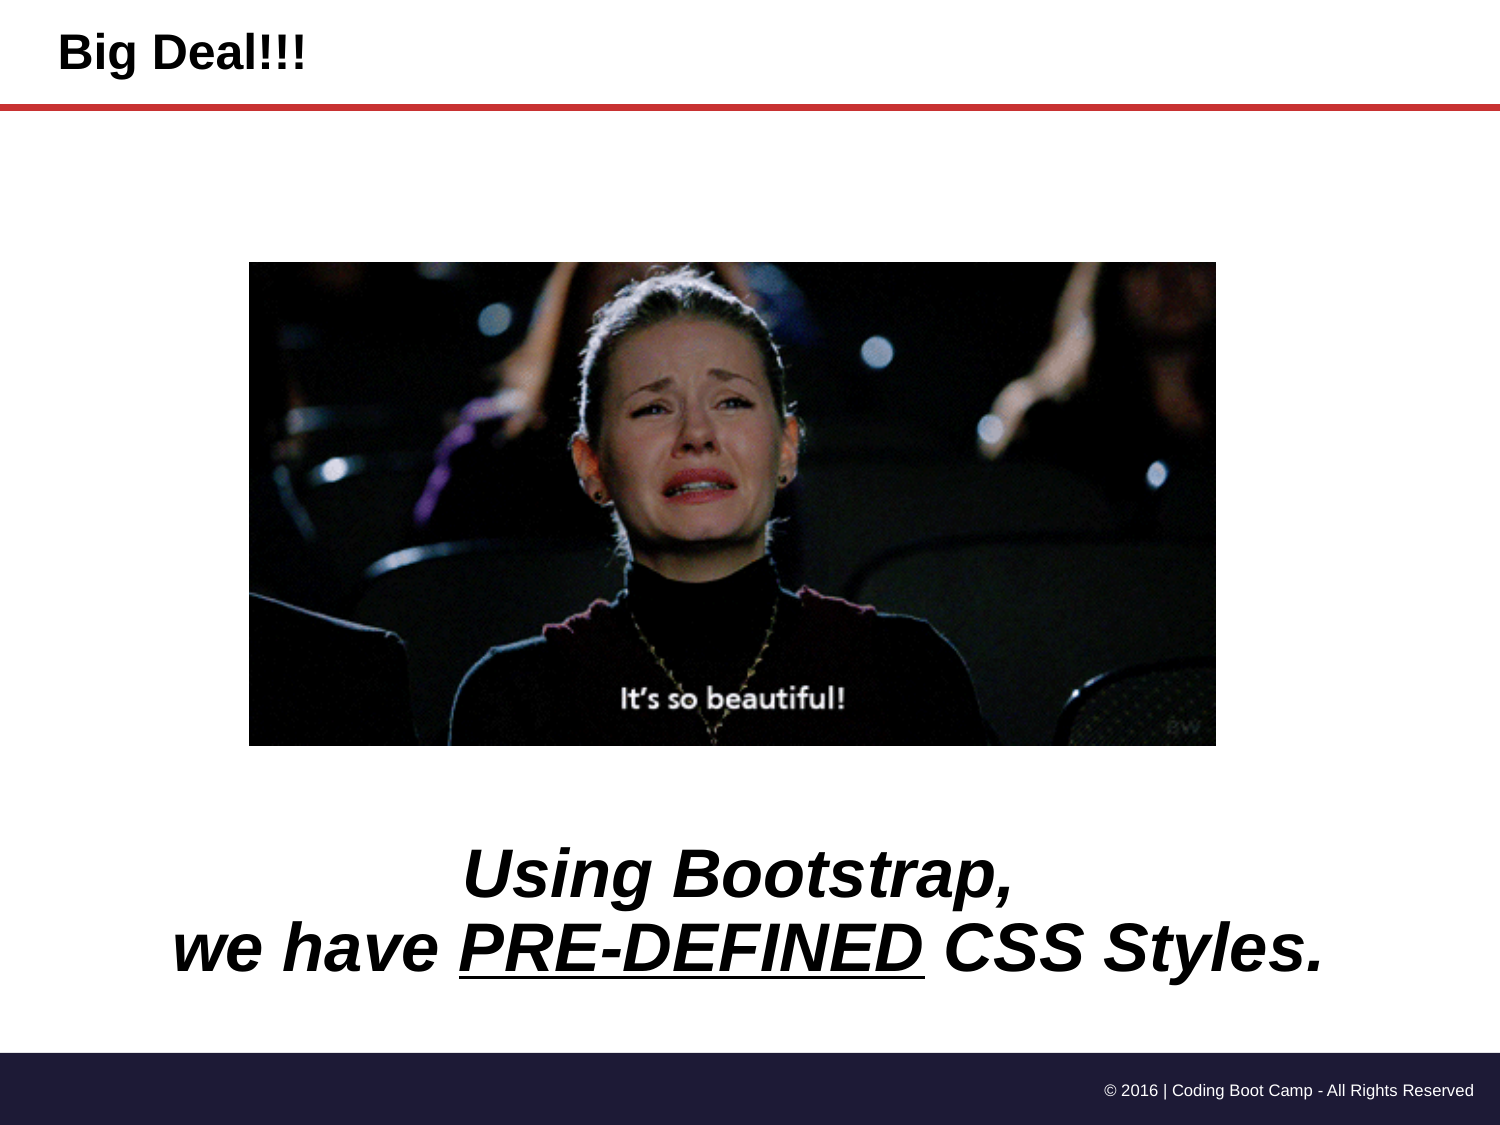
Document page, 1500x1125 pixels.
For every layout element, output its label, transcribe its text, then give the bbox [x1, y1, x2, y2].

picture [249, 262, 1216, 746]
text_box Using Bootstrap, we have PRE-DEFINED CSS Styles. [50, 825, 1448, 1000]
title Big Deal!!! [49, 0, 948, 108]
